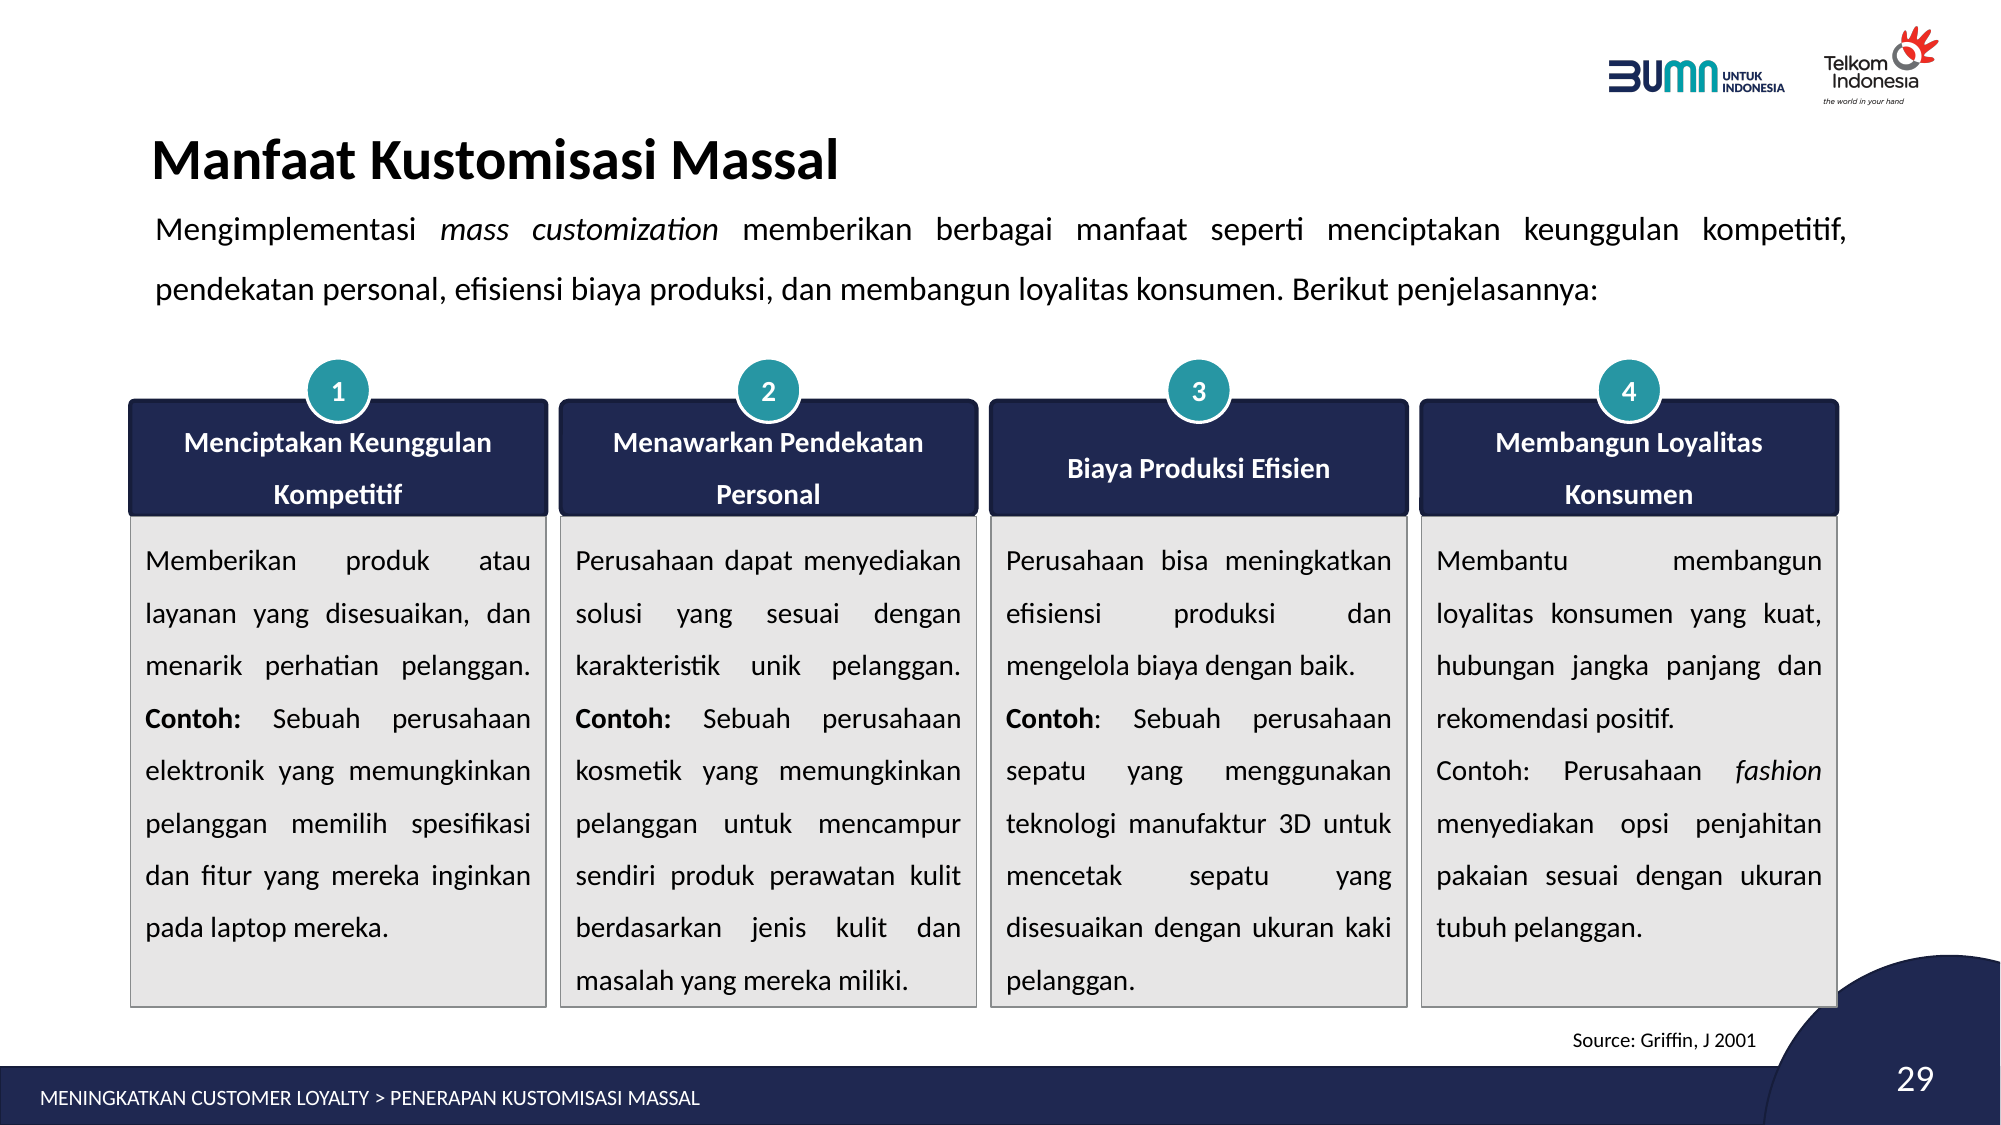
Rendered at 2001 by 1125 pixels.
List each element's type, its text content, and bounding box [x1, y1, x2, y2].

list MENINGKATKAN CUSTOMER LOYALTY > PENERAPAN KUSTOMISASI MASSAL [24, 1066, 1477, 1125]
text_box Source: Griffin, J 2001 [611, 1019, 1772, 1059]
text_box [130, 357, 1838, 1008]
picture [1820, 23, 1943, 109]
title Manfaat Kustomisasi Massal [136, 85, 1897, 199]
picture [1605, 56, 1789, 85]
text_box Mengimplementasi mass customization memberikan berbagai manfaat seperti menciptakan keunggulan kompetitif, pendekatan personal, efisiensi biaya produksi, dan membangun loyalitas konsumen. Berikut penjelasannya: [140, 179, 1864, 315]
